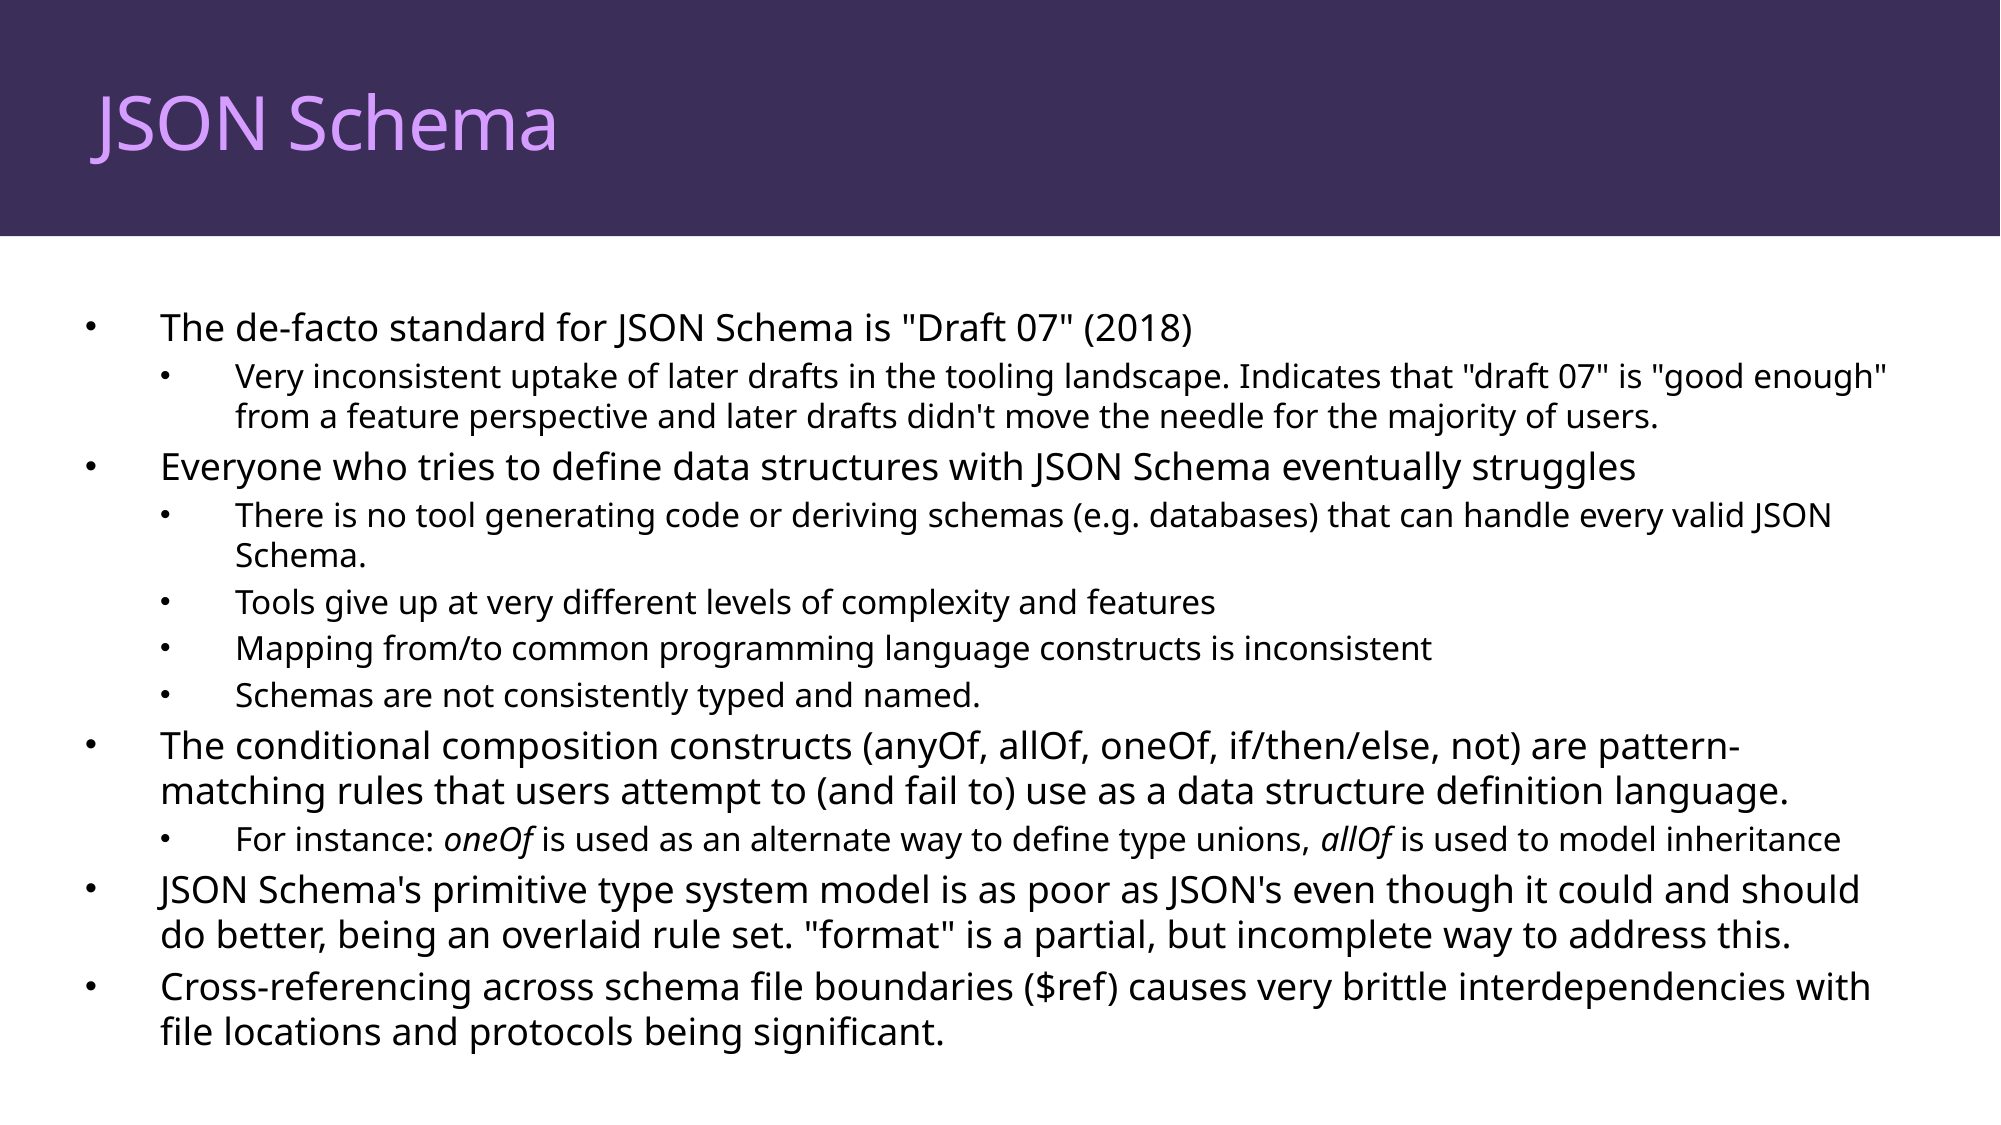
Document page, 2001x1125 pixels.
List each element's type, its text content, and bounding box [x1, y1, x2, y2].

list The de-facto standard for JSON Schema is "Draft 07" (2018) Very inconsistent uptake of later drafts in the tooling landscape. Indicates that "draft 07" is "good enough" from a feature perspective and later drafts didn't move the needle for the majority of users. Everyone who tries to define data structures with JSON Schema eventually struggles There is no tool generating code or deriving schemas (e.g. databases) that can handle every valid JSON Schema. Tools give up at very different levels of complexity and features Mapping from/to common programming language constructs is inconsistent Schemas are not consistently typed and named. The conditional composition constructs (anyOf, allOf, oneOf, if/then/else, not) are pattern-matching rules that users attempt to (and fail to) use as a data structure definition language. For instance: oneOf is used as an alternate way to define type unions, allOf is used to model inheritance JSON Schema's primitive type system model is as poor as JSON's even though it could and should do better, being an overlaid rule set. "format" is a partial, but incomplete way to address this. Cross-referencing across schema file boundaries ($ref) causes very brittle interdependencies with file locations and protocols being significant. [85, 303, 1893, 1041]
title JSON Schema [96, 75, 1904, 166]
